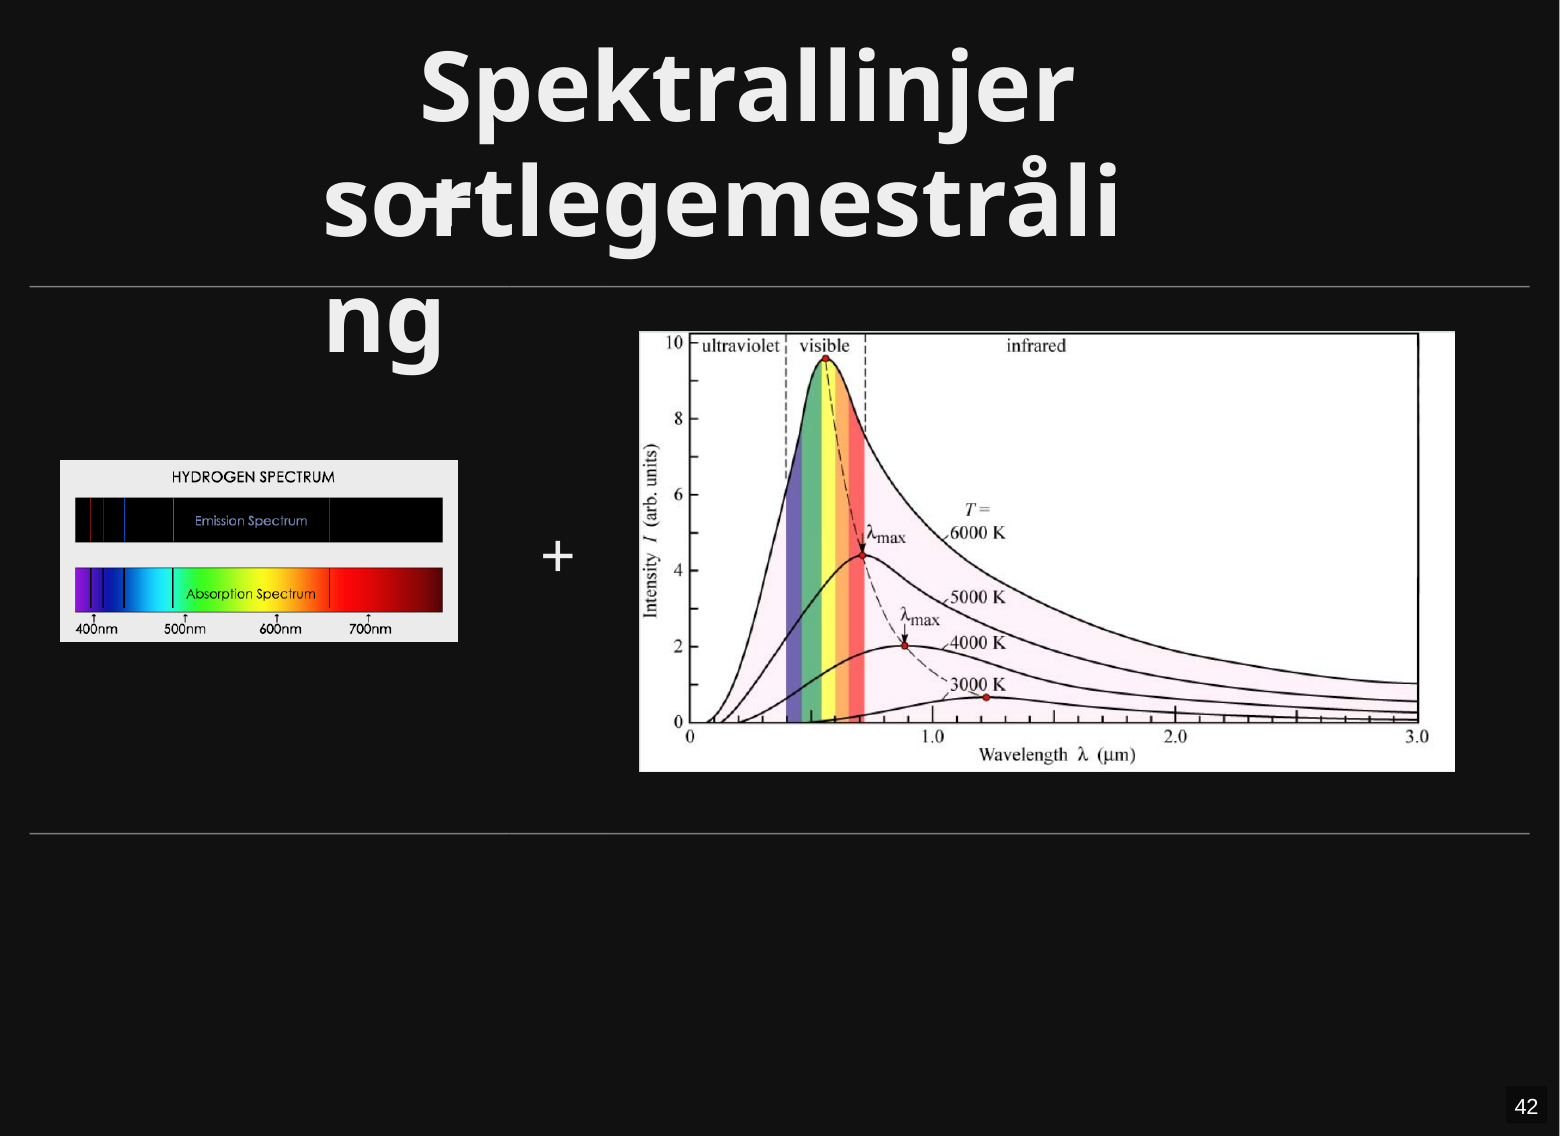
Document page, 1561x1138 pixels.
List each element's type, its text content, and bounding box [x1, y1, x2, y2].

picture [638, 331, 1455, 772]
text_box 42 [1514, 1092, 1539, 1117]
text_box + [540, 515, 604, 601]
text_box sortlegemestråling [322, 139, 1147, 254]
text_box [0, 0, 1560, 1136]
text_box [1506, 1085, 1547, 1124]
picture [60, 460, 458, 643]
text_box Spektrallinjer + [419, 24, 1079, 138]
